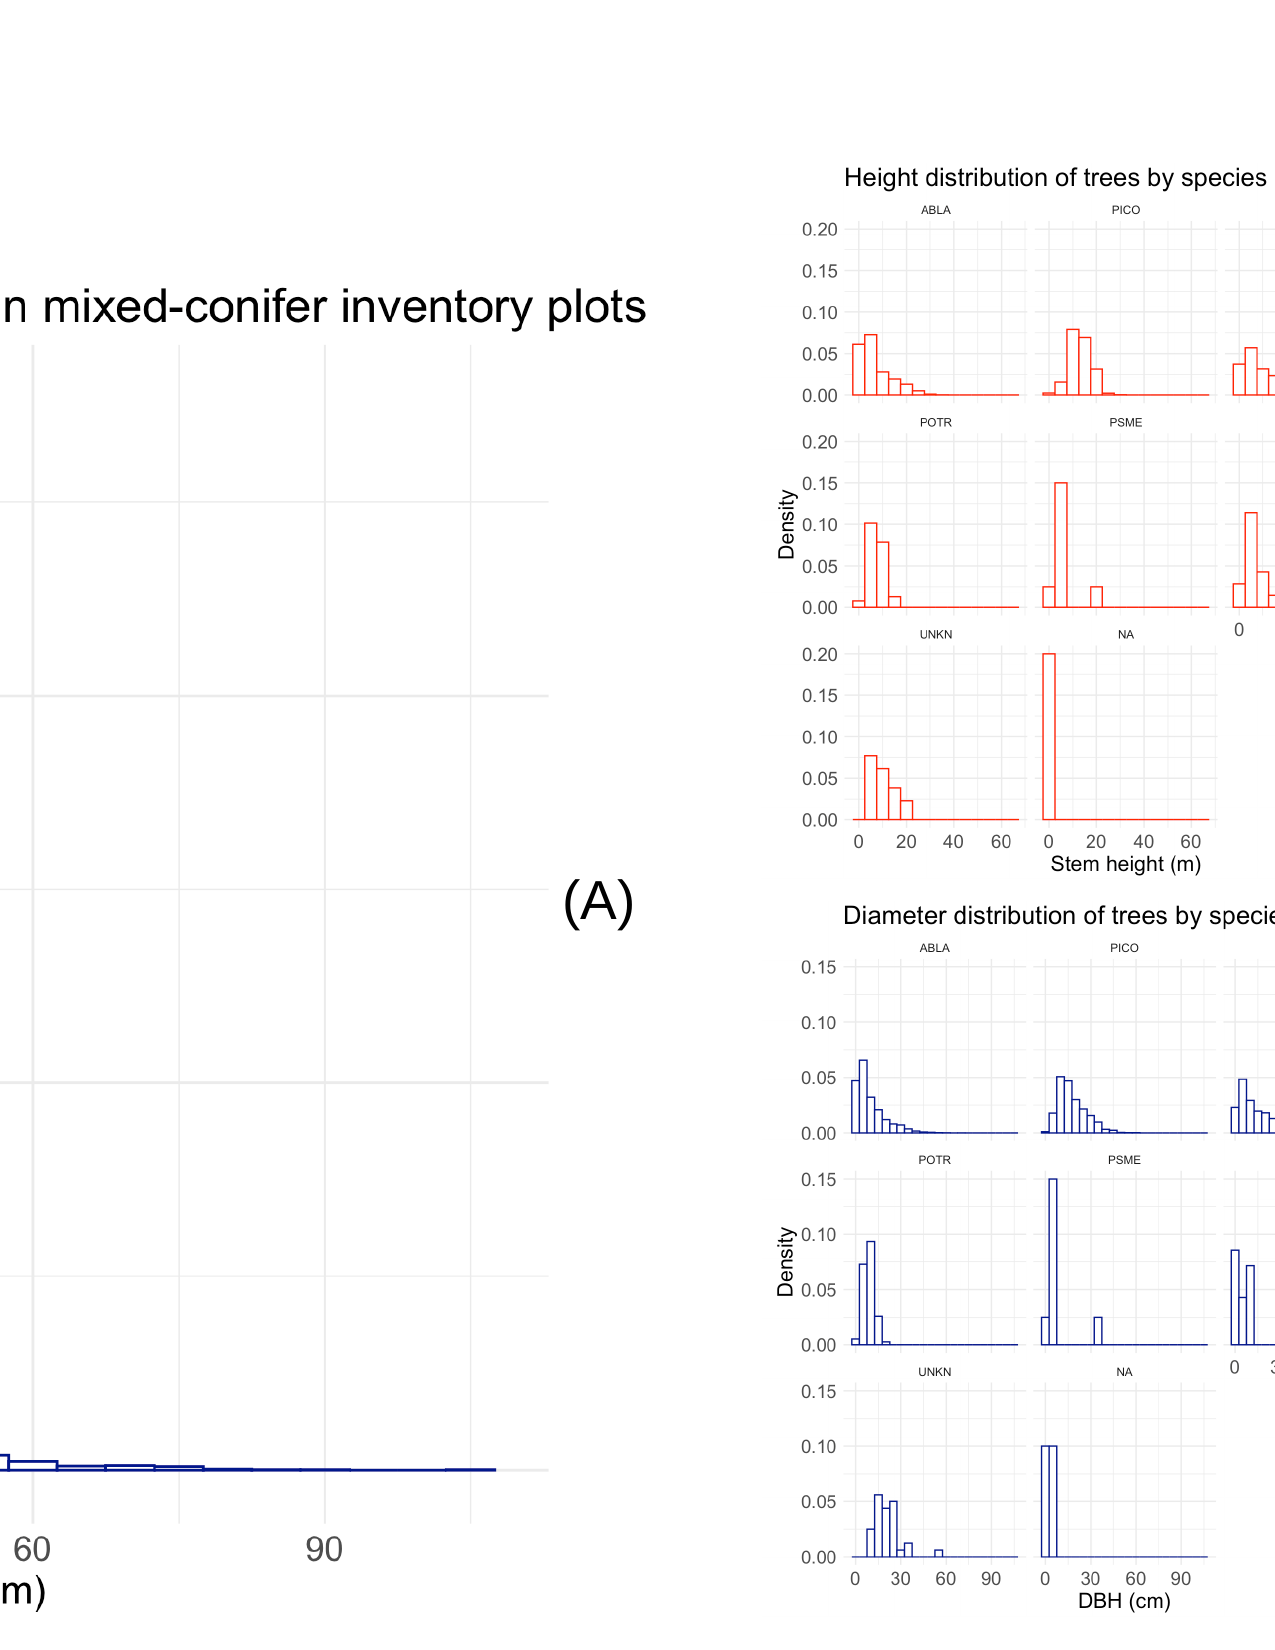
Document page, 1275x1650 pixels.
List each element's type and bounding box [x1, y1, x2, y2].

picture [0, 276, 666, 1617]
picture [762, 901, 1275, 1617]
picture [761, 163, 1275, 879]
